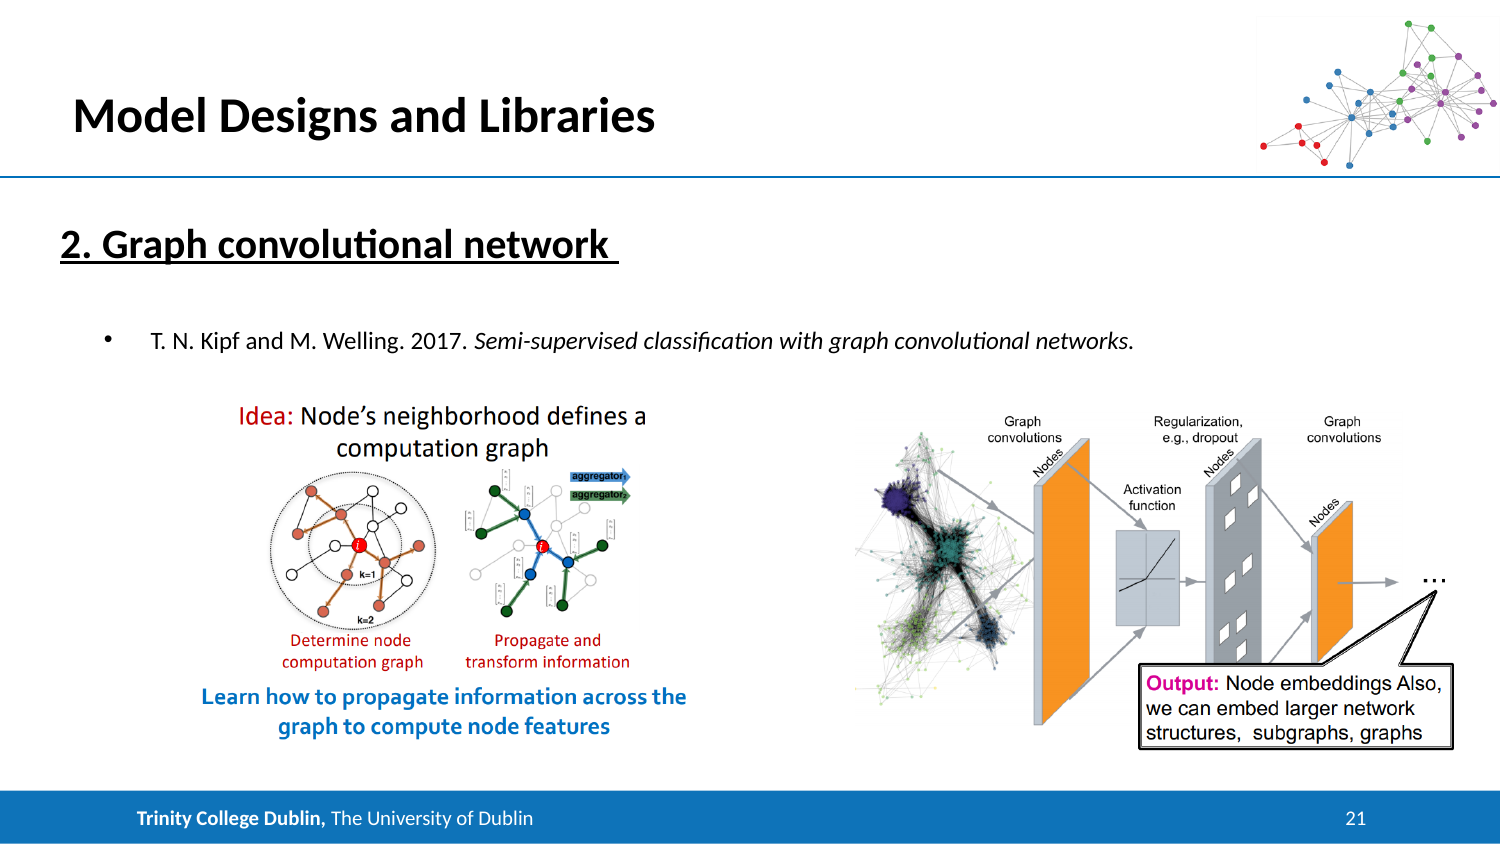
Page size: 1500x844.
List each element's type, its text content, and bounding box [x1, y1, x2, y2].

picture [1256, 15, 1500, 173]
picture [855, 386, 1460, 752]
list 2. Graph convolutional network T. N. Kipf and M. Welling. 2017. Semi-supervised classification with graph convolutional networks. [60, 216, 1459, 752]
title Model Designs and Libraries [72, 73, 1251, 143]
picture [172, 399, 711, 746]
